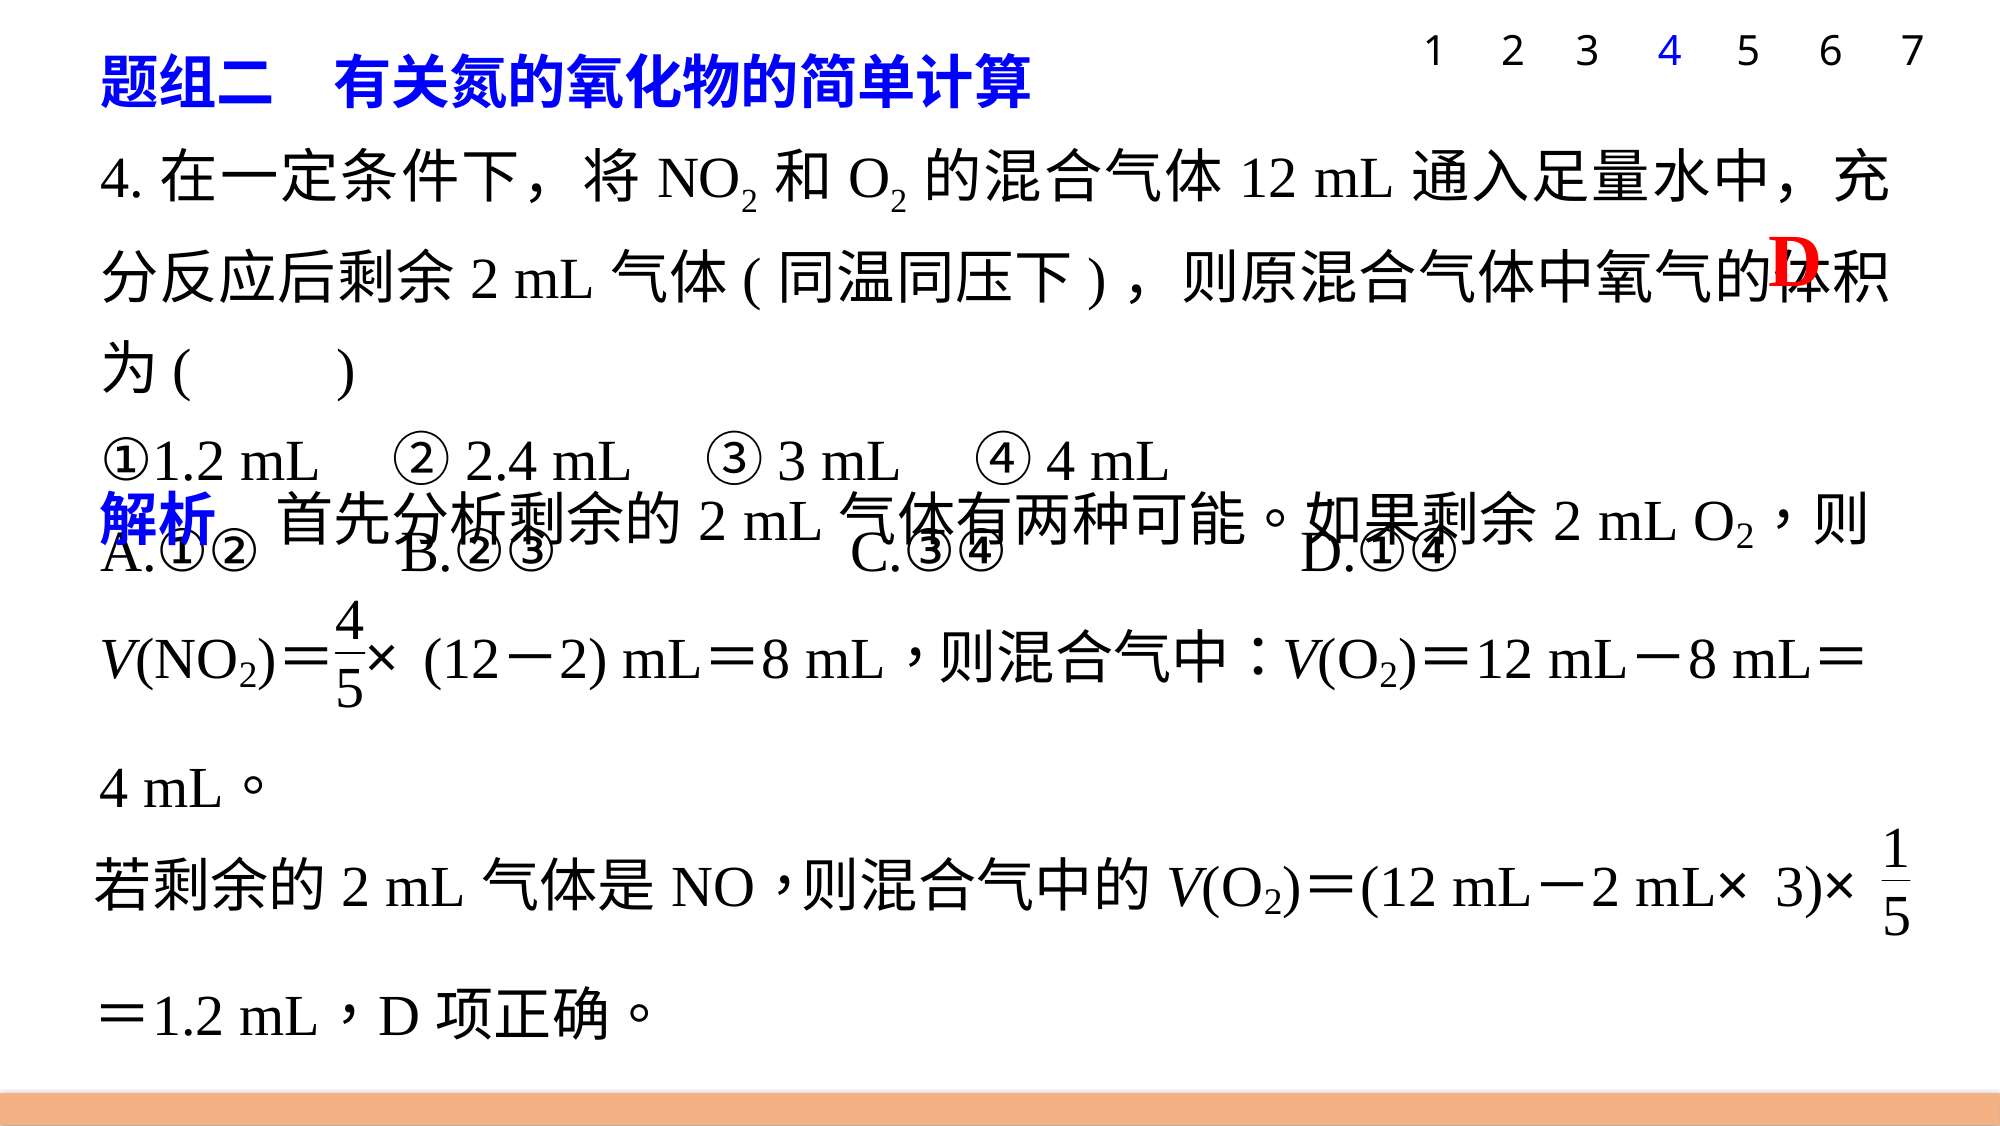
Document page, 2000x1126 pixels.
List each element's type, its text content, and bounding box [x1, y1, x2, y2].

text_box 3 [1562, 1, 1620, 97]
text_box 5 [1715, 1, 1781, 97]
text_box [0, 1092, 2000, 1126]
text_box 7 [1879, 1, 1945, 96]
text_box D [1754, 204, 1839, 310]
text_box 2 [1483, 1, 1546, 97]
text_box 6 [1797, 1, 1863, 97]
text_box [99, 480, 1871, 811]
text_box 题组二 有关氮的氧化物的简单计算 4.在一定条件下，将NO2和O2的混合气体12 mL通入足量水中，充分反应后剩余2 mL气体(同温同压下)，则原混合气体中氧气的体积为( ) ①1.2 mL ②2.4 mL ③3 mL ④4 mL A.①② B.②③ C.③④ D.①④ [80, 14, 1912, 593]
text_box 1 [1401, 1, 1467, 97]
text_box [93, 813, 1911, 1092]
text_box 4 [1636, 1, 1702, 97]
